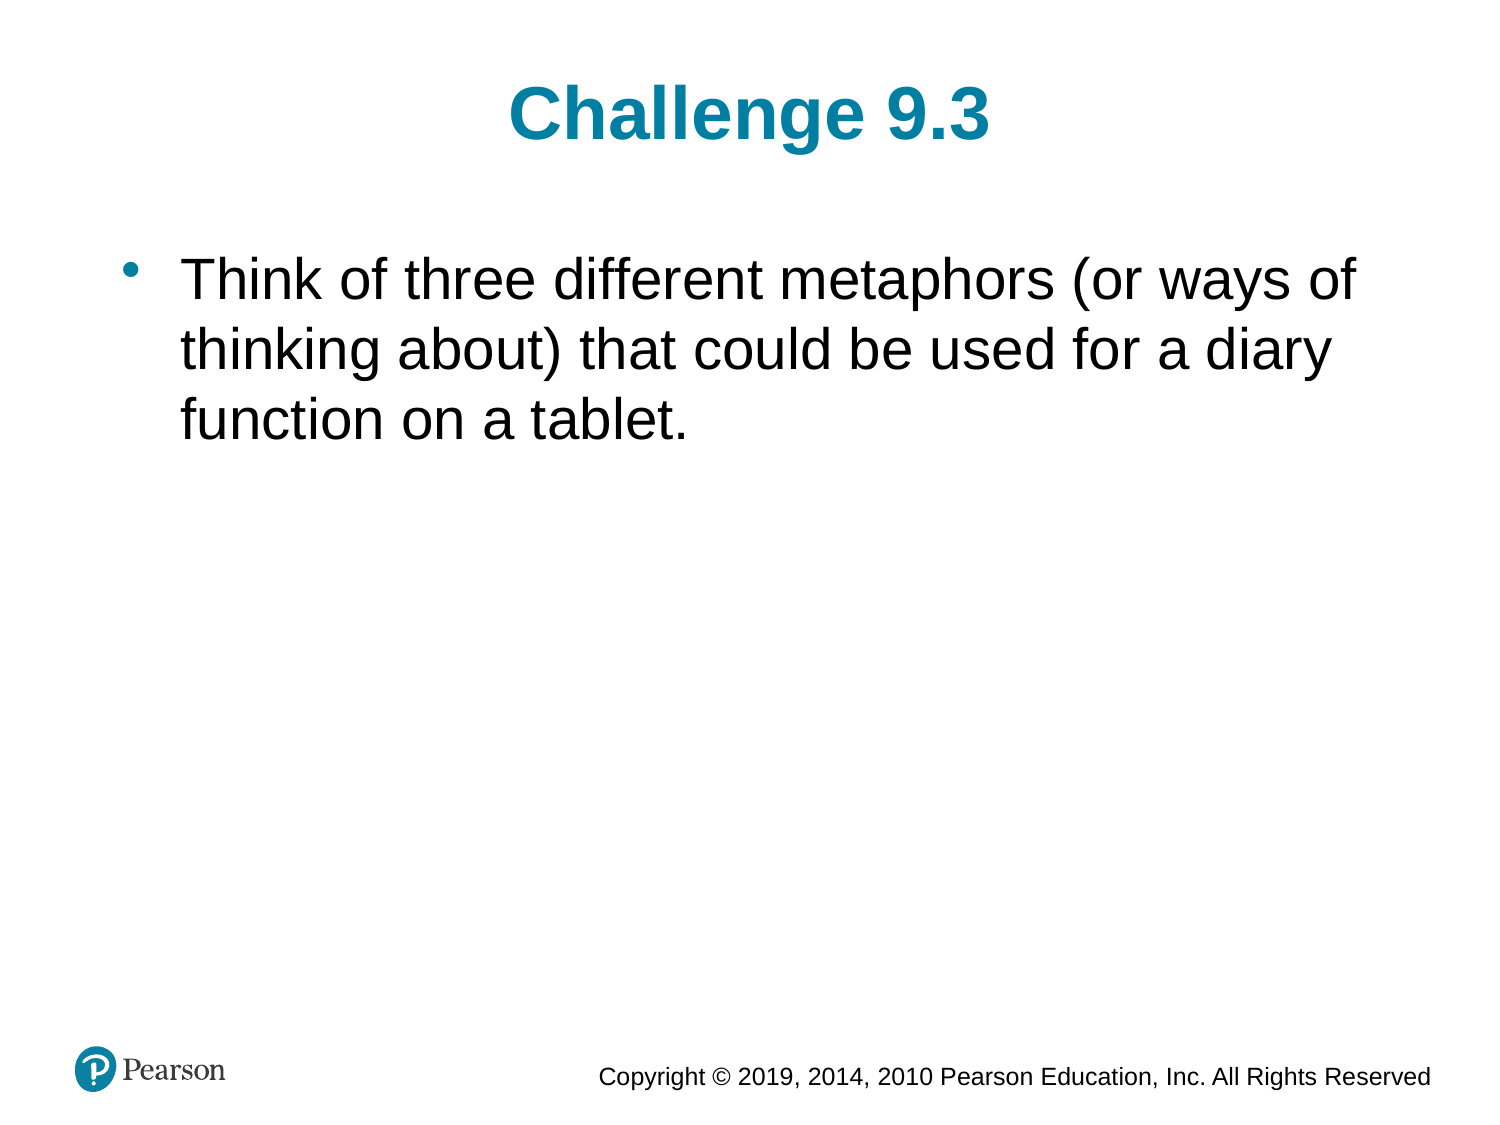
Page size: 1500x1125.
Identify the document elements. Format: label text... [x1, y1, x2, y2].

title Challenge 9.3 [103, 59, 1397, 161]
list Think of three different metaphors (or ways of thinking about) that could be used for a diary function on a tablet. [106, 234, 1400, 948]
